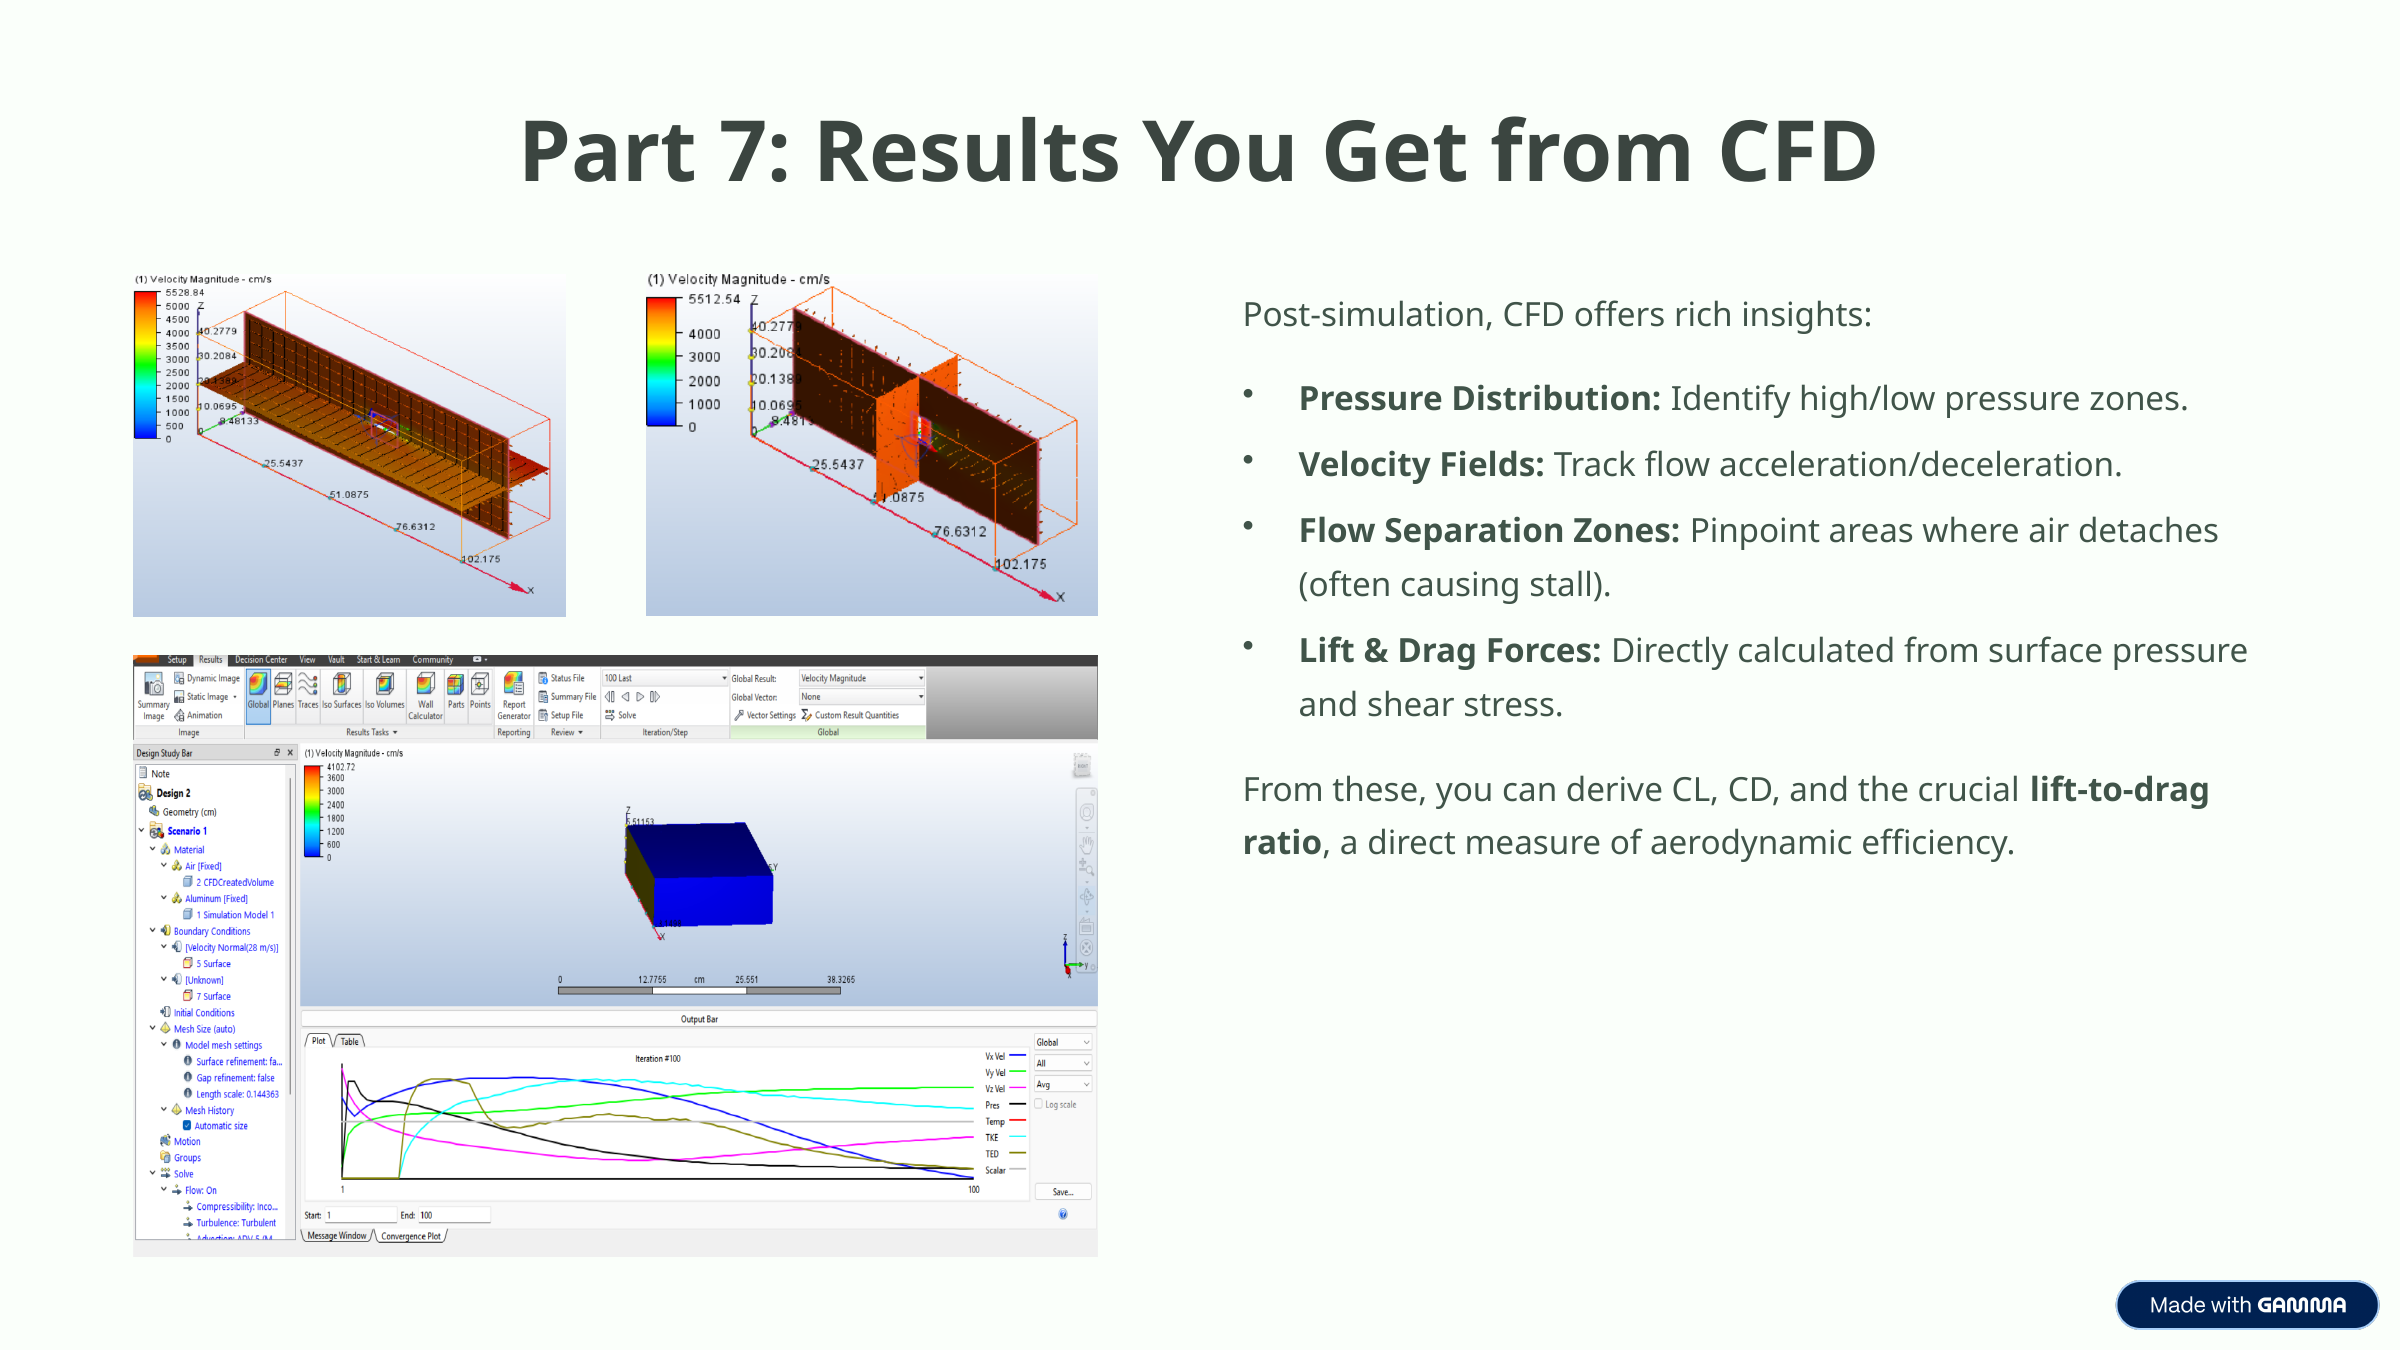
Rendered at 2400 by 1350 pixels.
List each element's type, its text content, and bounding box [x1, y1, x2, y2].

text_box From these, you can derive CL, CD, and the crucial lift-to-drag ratio, a direct measure of aerodynamic efficiency. [1242, 755, 2283, 864]
picture [133, 655, 1098, 1257]
text_box Lift & Drag Forces: Directly calculated from surface pressure and shear stress. [1242, 616, 2283, 725]
picture [133, 274, 566, 617]
text_box Velocity Fields: Track flow acceleration/deceleration. [1242, 430, 2283, 485]
picture [2106, 1271, 2389, 1339]
text_box Part 7: Results You Get from CFD [496, 92, 1904, 199]
text_box Flow Separation Zones: Pinpoint areas where air detaches (often causing stall). [1242, 496, 2283, 605]
picture [646, 274, 1098, 616]
text_box Pressure Distribution: Identify high/low pressure zones. [1242, 364, 2283, 419]
text_box Post-simulation, CFD offers rich insights: [1242, 279, 2283, 334]
